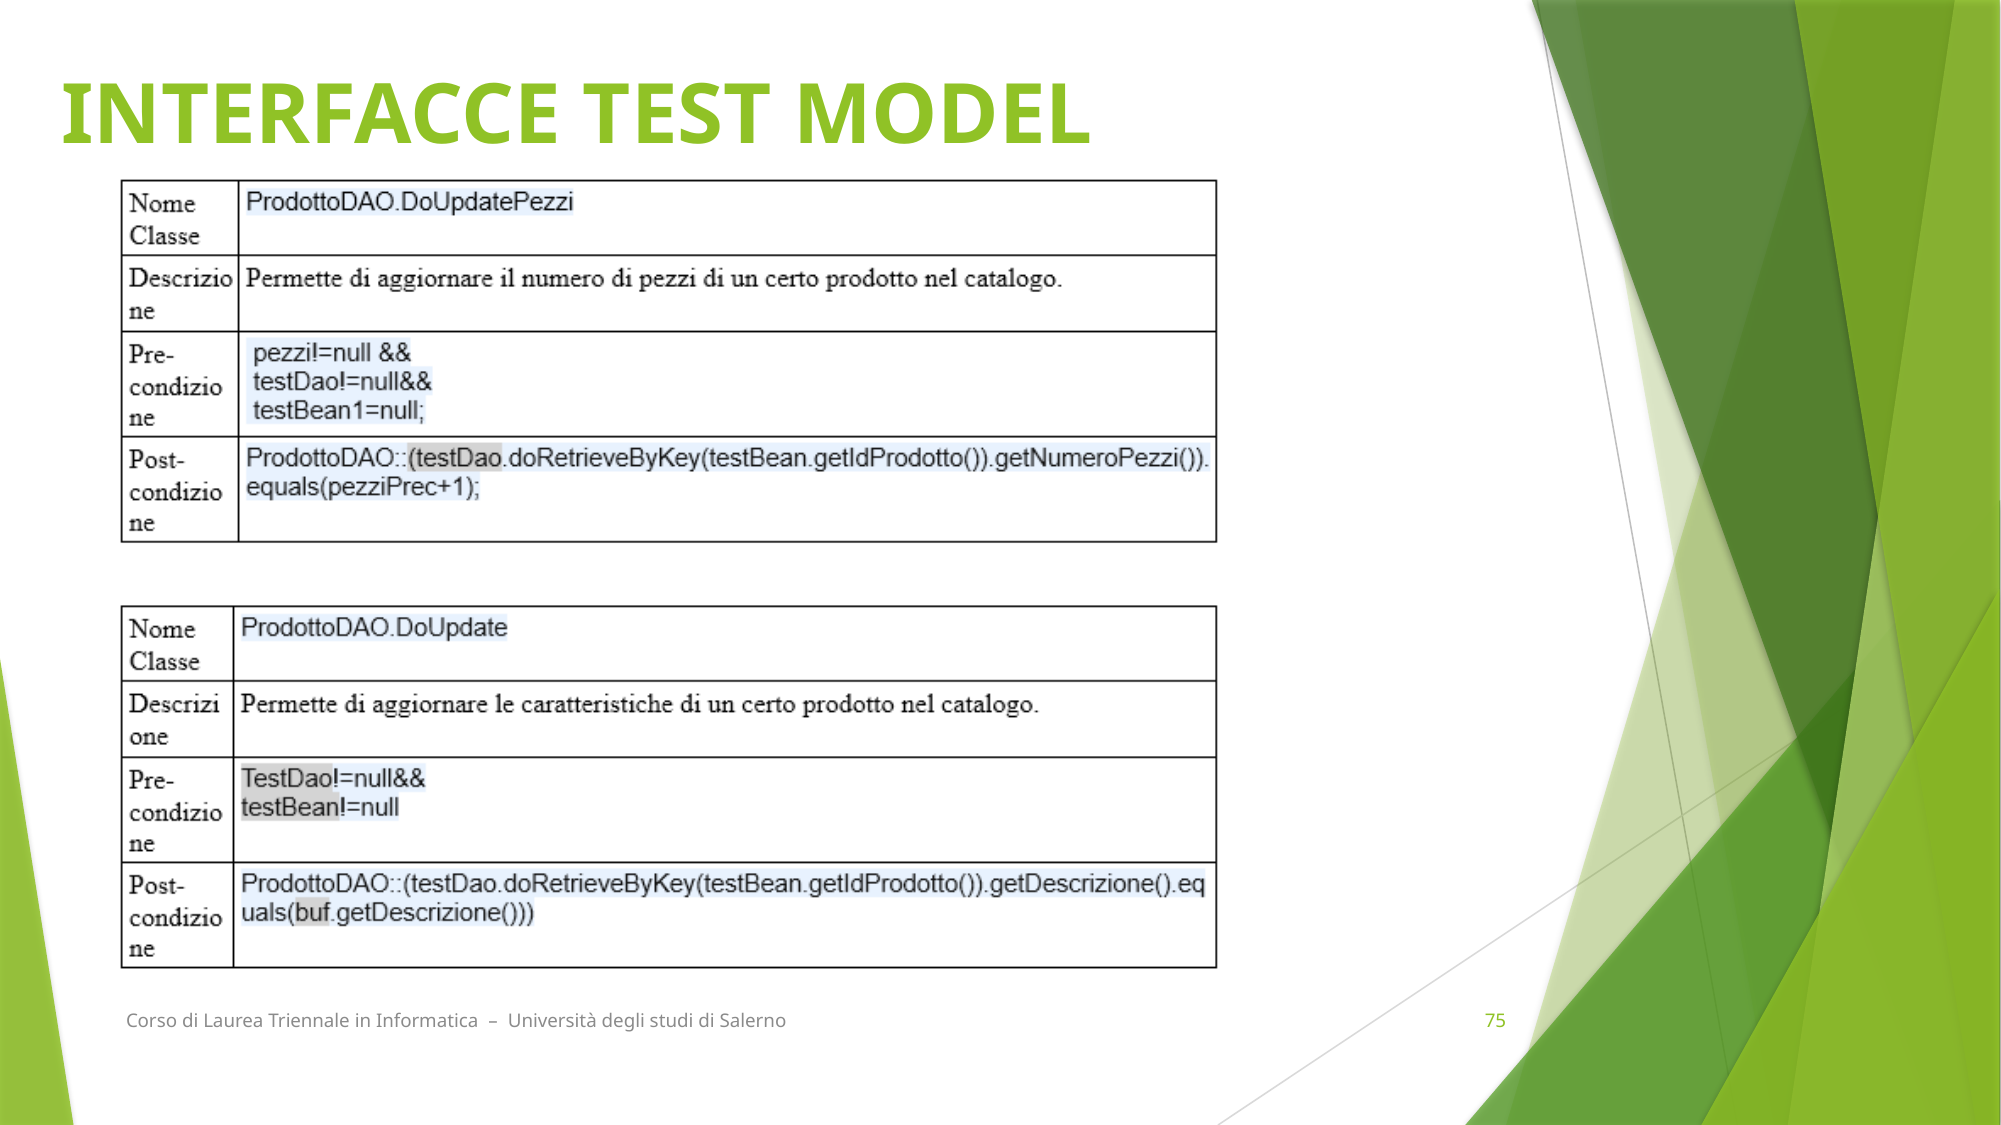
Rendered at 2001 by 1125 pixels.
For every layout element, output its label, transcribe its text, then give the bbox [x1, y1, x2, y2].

picture [110, 174, 1231, 984]
slide_number 75 [1409, 991, 1522, 1051]
footer Corso di Laurea Triennale in Informatica – Università degli studi di Salerno [111, 991, 1145, 1051]
title INTERFACCE TEST MODEL [46, 41, 1479, 168]
